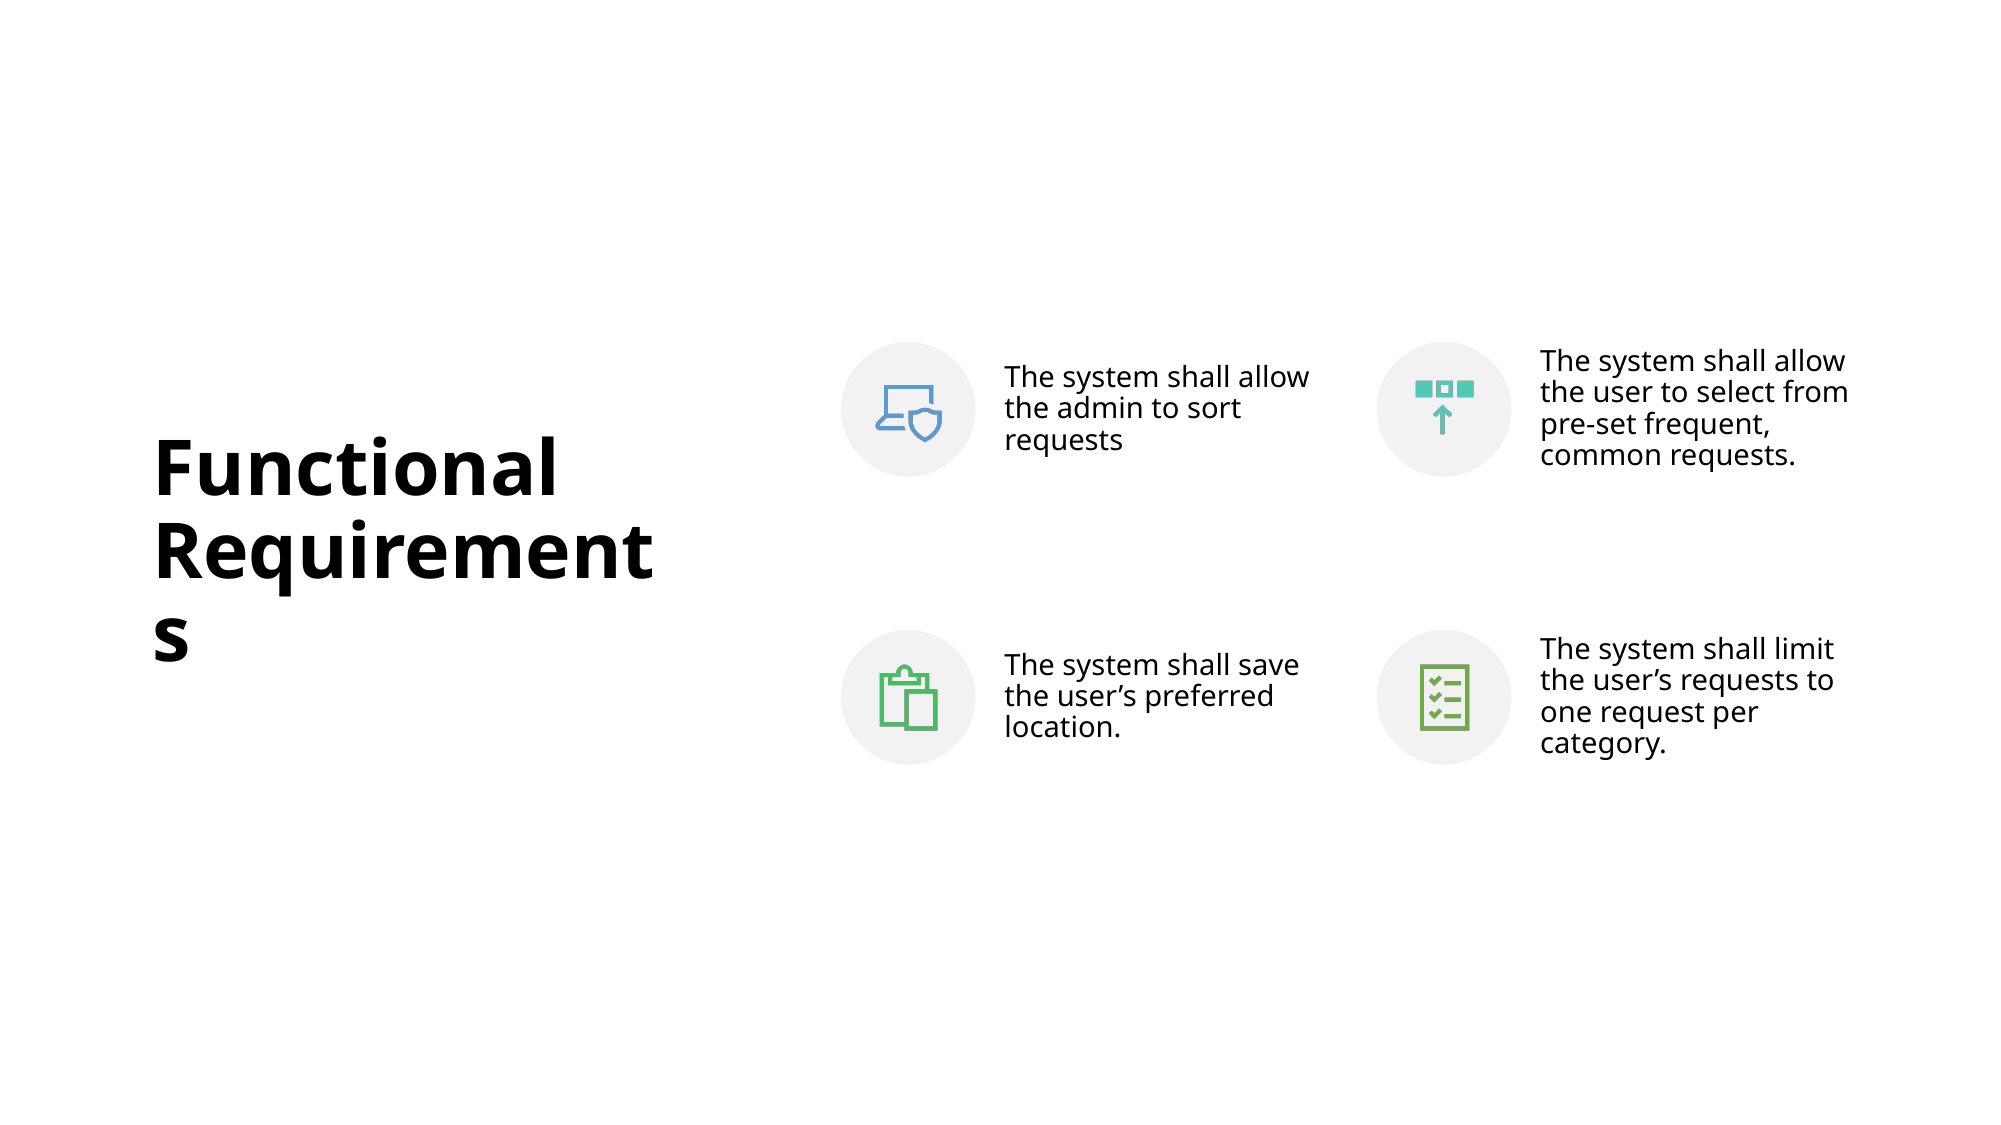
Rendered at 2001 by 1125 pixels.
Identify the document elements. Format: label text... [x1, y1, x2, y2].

title Functional Requirements [137, 101, 691, 1005]
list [835, 101, 1863, 1005]
